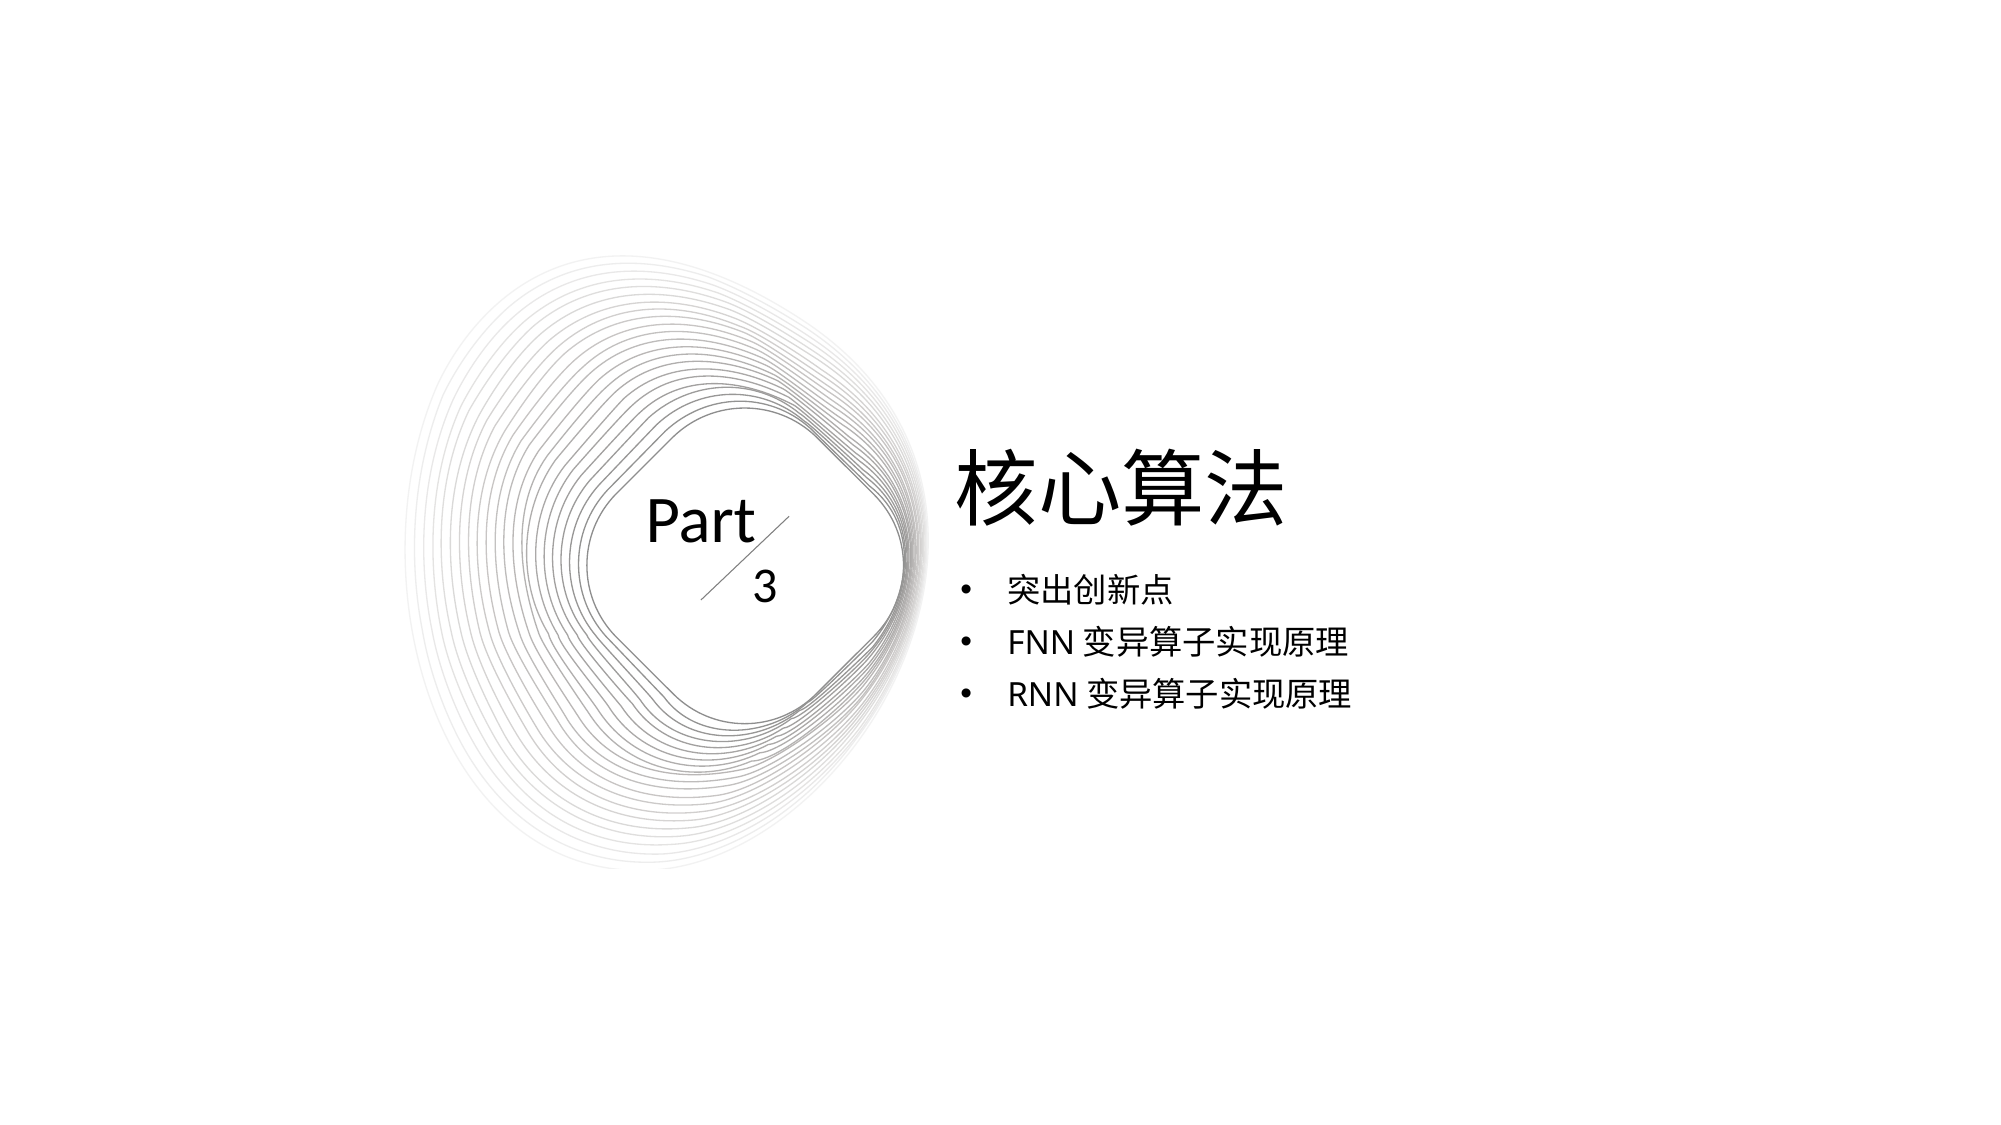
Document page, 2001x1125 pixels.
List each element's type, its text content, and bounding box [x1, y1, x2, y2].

text_box 核心算法 [940, 429, 1303, 544]
text_box 突出创新点 FNN变异算子实现原理 RNN变异算子实现原理 [945, 550, 1368, 721]
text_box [700, 516, 790, 600]
picture [402, 253, 930, 869]
